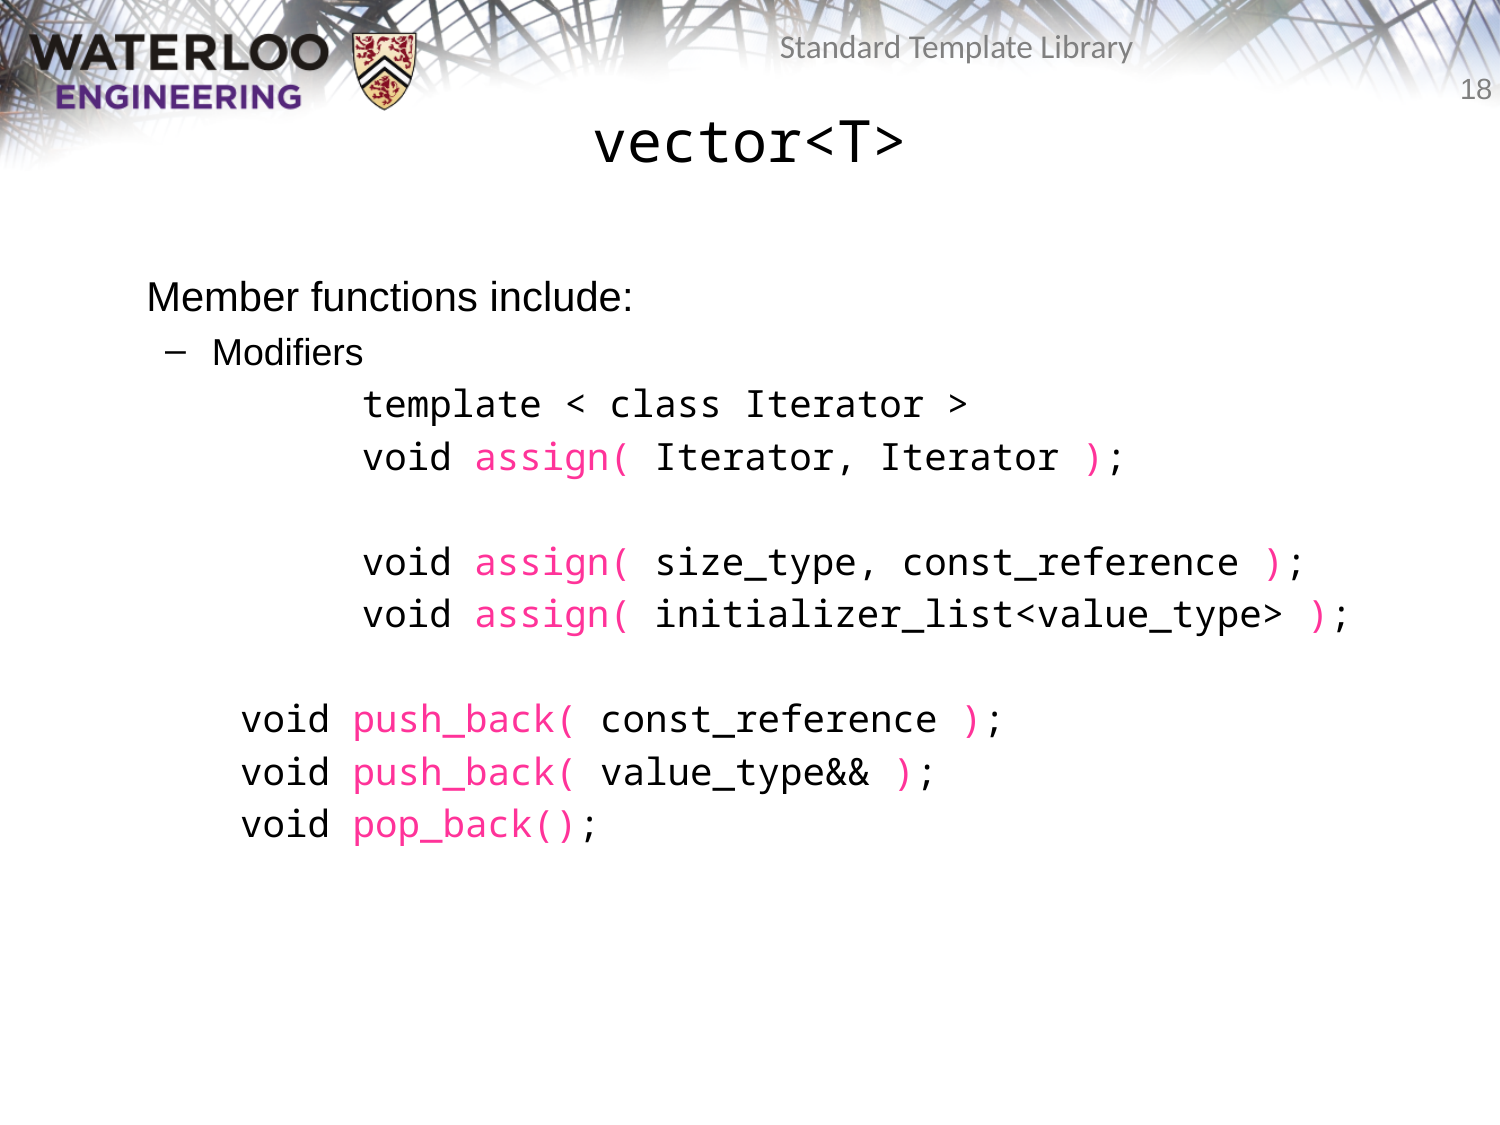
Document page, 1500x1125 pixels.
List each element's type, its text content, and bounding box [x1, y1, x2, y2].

title vector<T> [74, 44, 1426, 233]
list Member functions include: Modifiers template < class Iterator > void assign( Iterator, Iterator ); void assign( size_type, const_reference ); void assign( initializer_list<value_type> ); void push_back( const_reference ); void push_back( value_type&& ); void pop_back(); [74, 262, 1500, 1006]
picture [0, 0, 1500, 1125]
